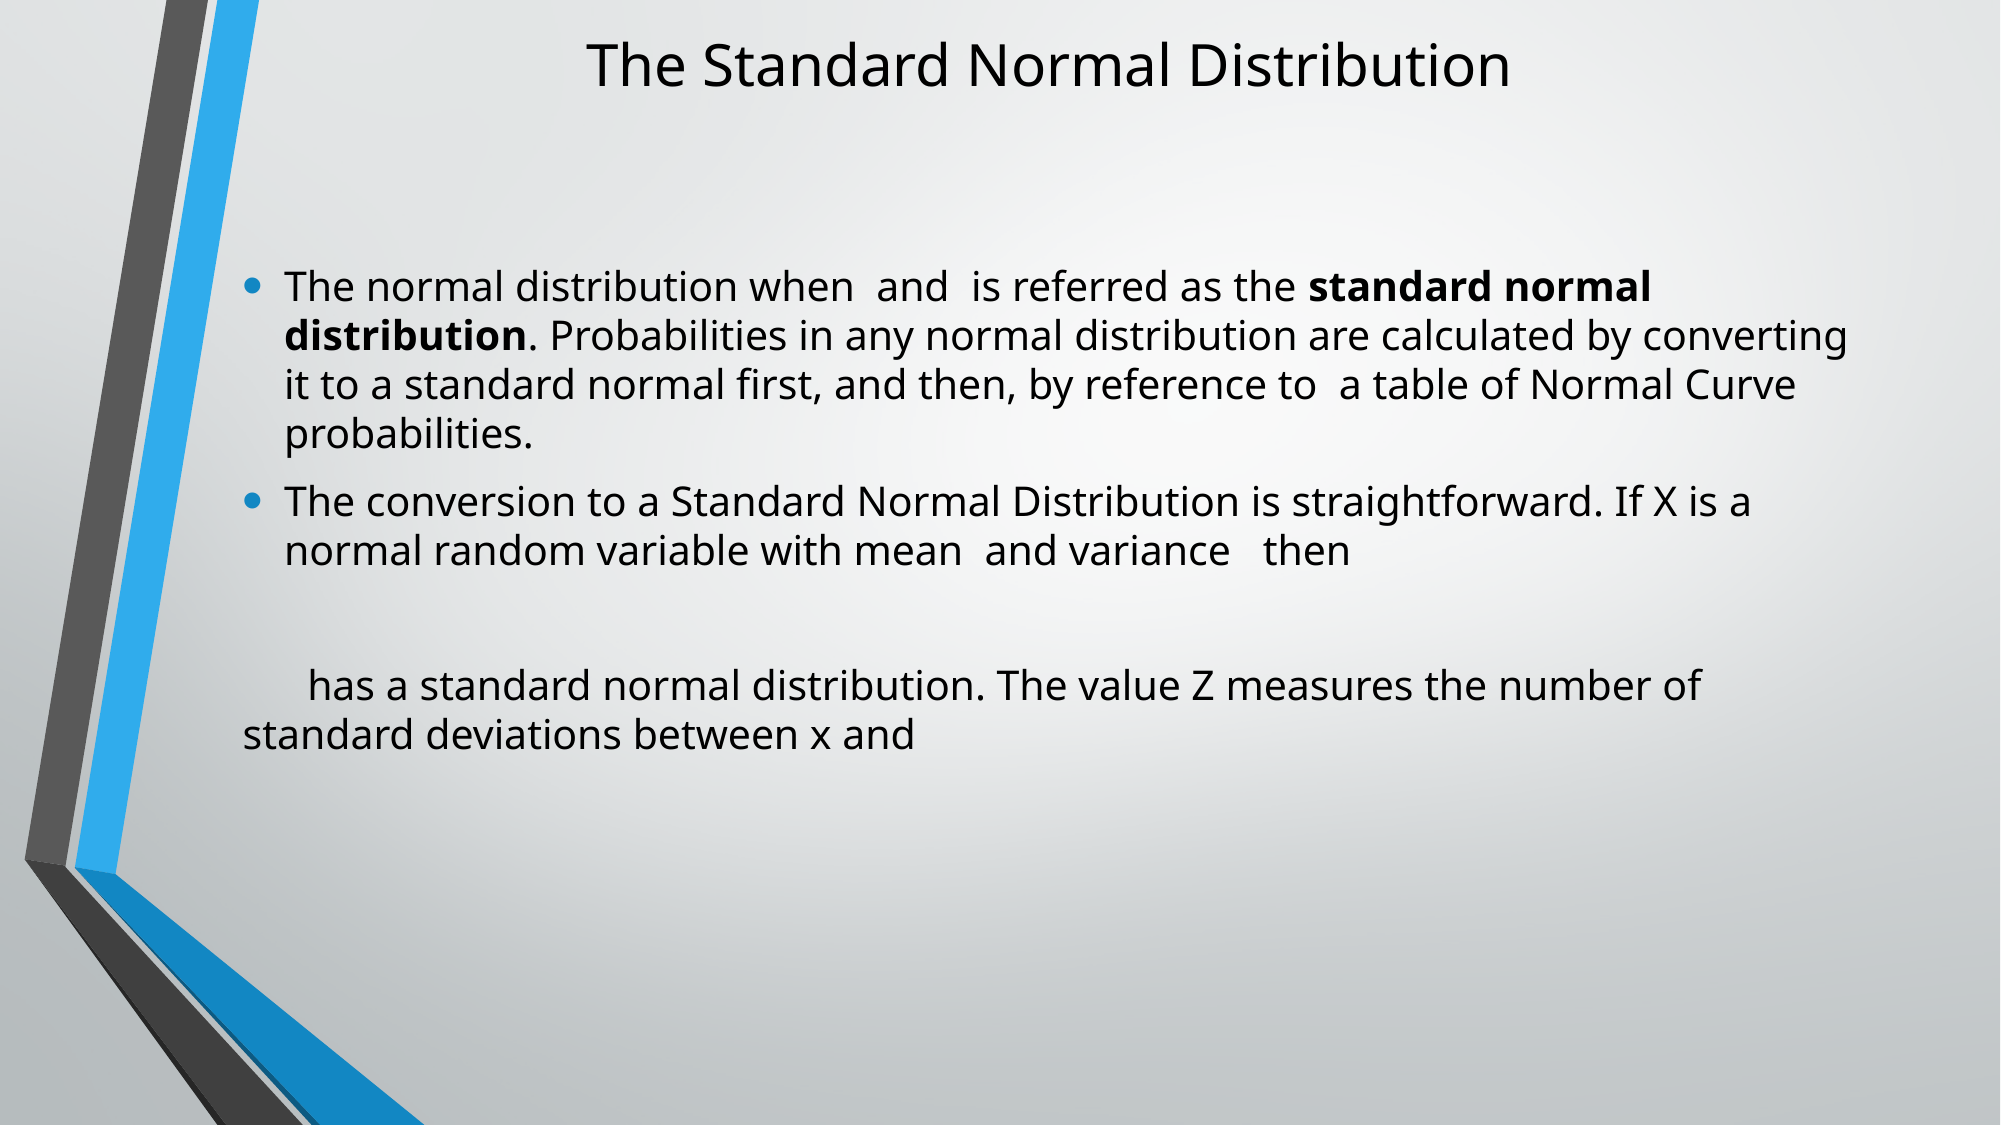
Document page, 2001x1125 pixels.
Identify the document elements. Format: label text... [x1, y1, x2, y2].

title The Standard Normal Distribution [227, 13, 1872, 114]
